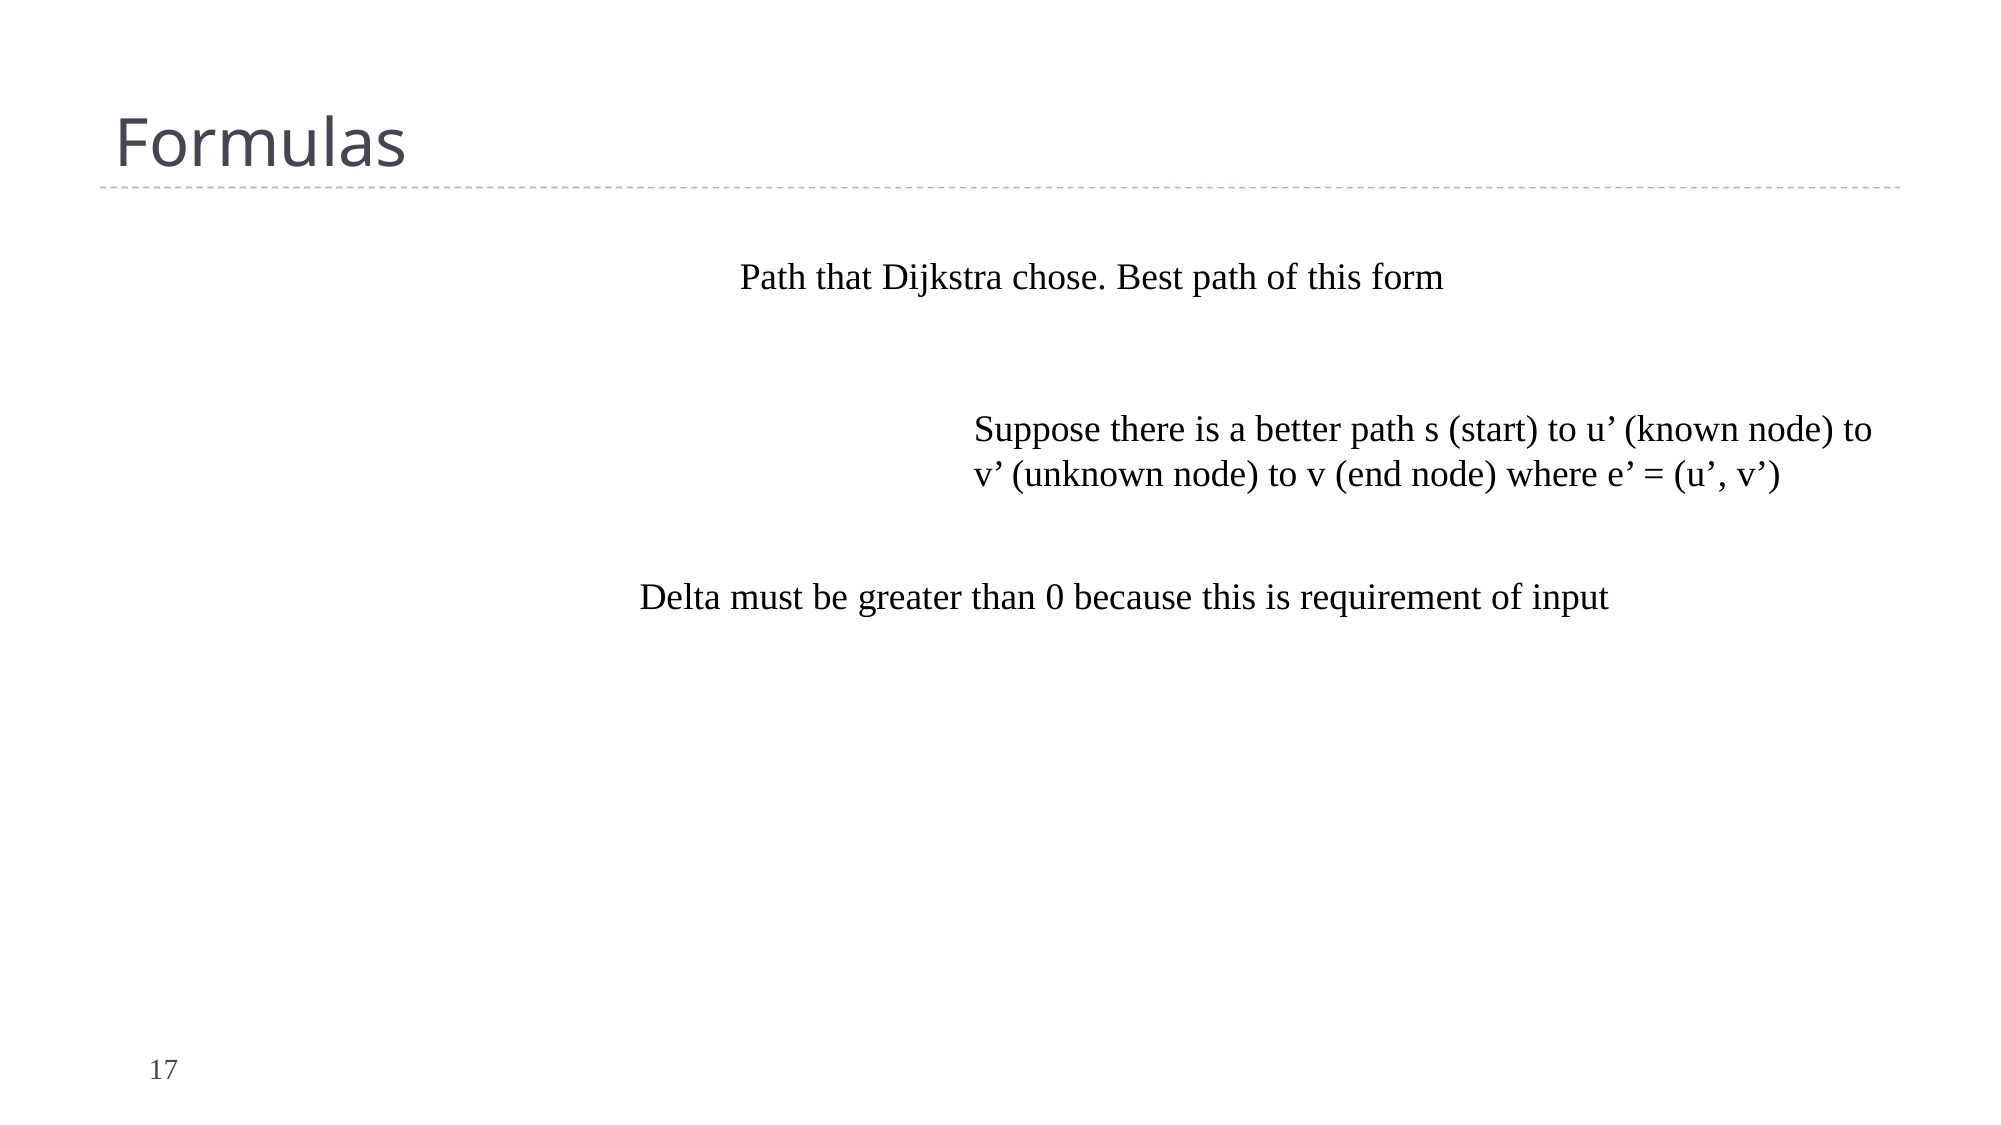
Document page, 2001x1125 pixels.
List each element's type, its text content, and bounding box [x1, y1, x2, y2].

text_box Delta must be greater than 0 because this is requirement of input [624, 564, 1678, 625]
text_box Suppose there is a better path s (start) to u’ (known node) to v’ (unknown node) to v (end node) where e’ = (u’, v’) [959, 396, 1897, 502]
text_box Path that Dijkstra chose. Best path of this form [725, 244, 1663, 305]
title Formulas [99, 24, 1900, 188]
text_box [1025, 199, 1975, 1088]
slide_number 17 [133, 1042, 568, 1103]
